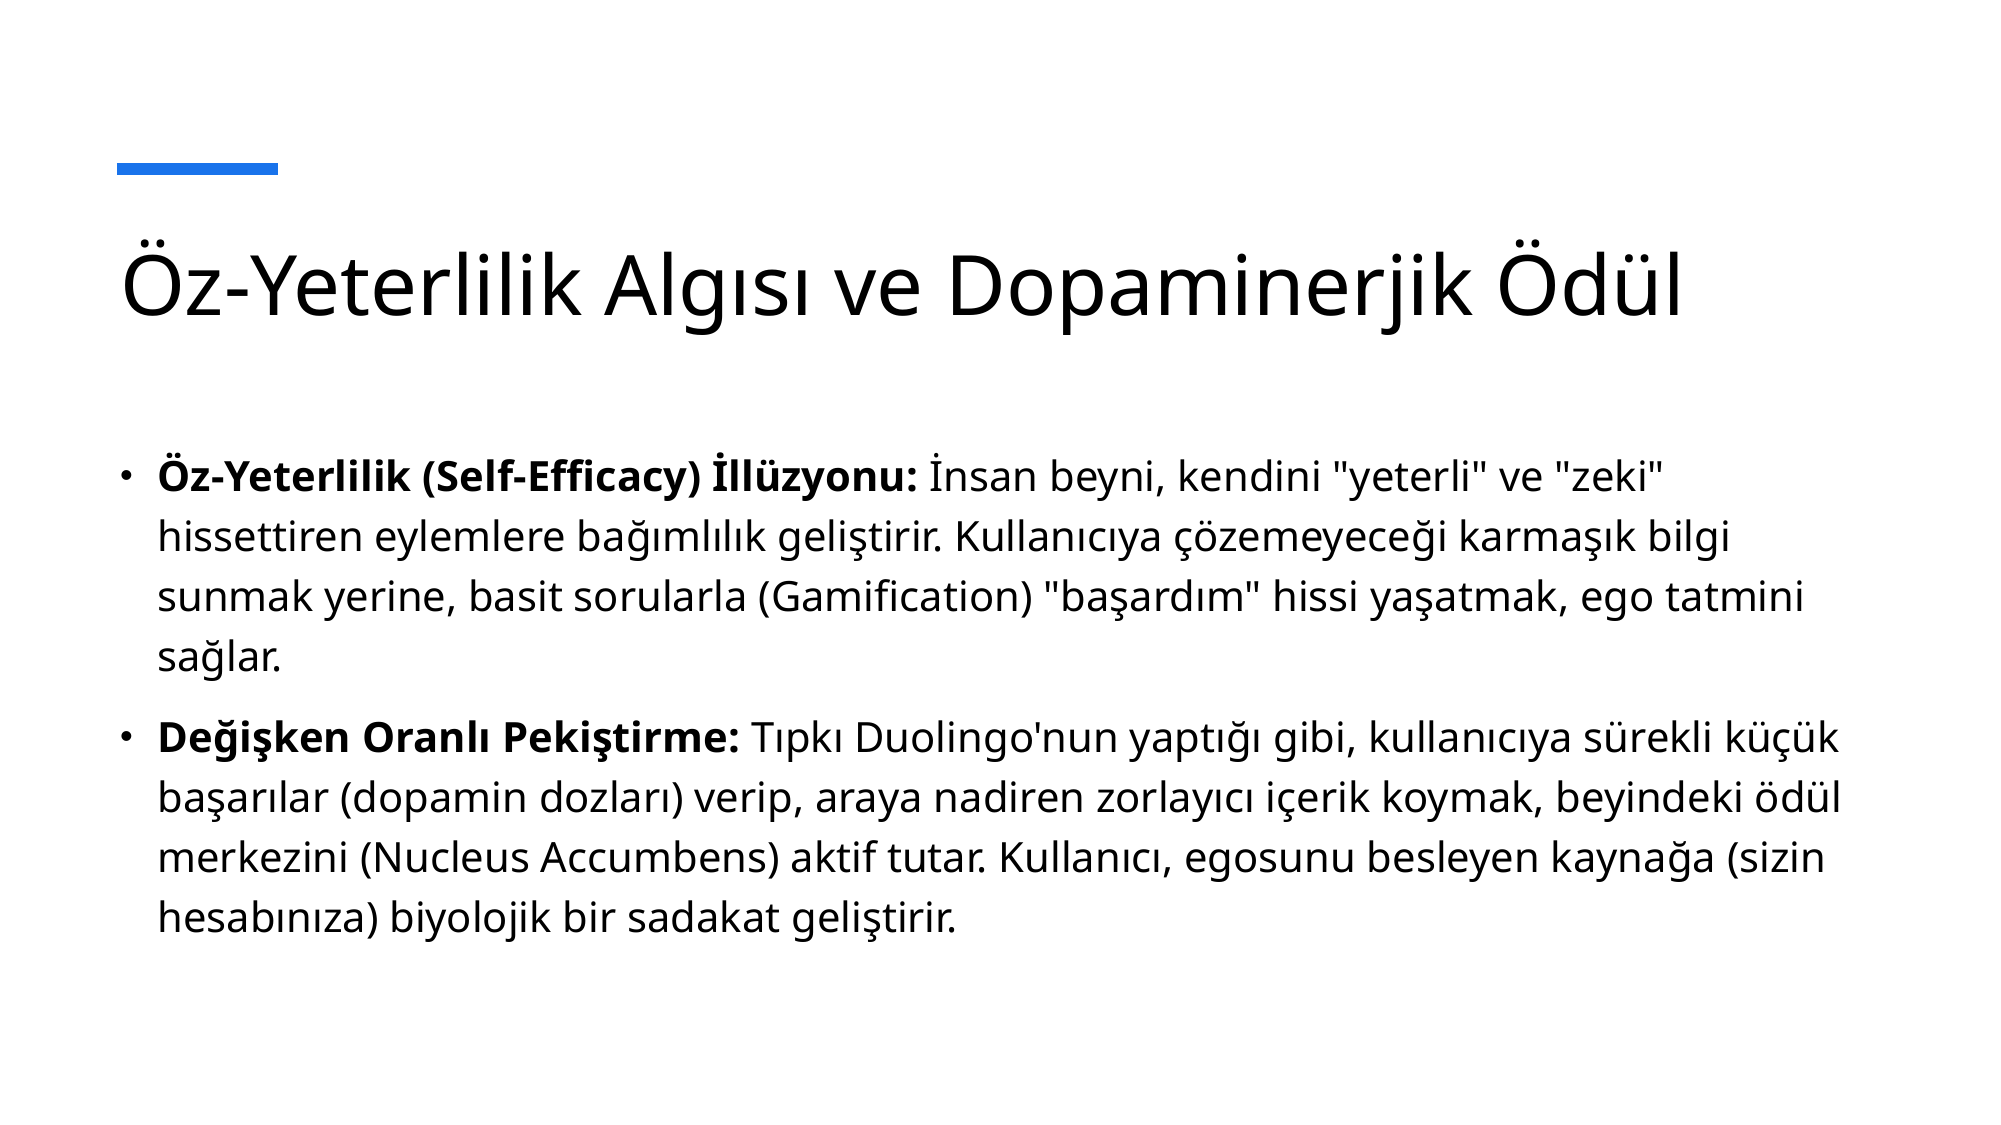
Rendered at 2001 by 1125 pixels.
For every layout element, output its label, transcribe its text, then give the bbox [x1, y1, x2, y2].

title Öz-Yeterlilik Algısı ve Dopaminerjik Ödül [105, 224, 1892, 405]
list Öz-Yeterlilik (Self-Efficacy) İllüzyonu: İnsan beyni, kendini "yeterli" ve "zeki" hissettiren eylemlere bağımlılık geliştirir. Kullanıcıya çözemeyeceği karmaşık bilgi sunmak yerine, basit sorularla (Gamification) "başardım" hissi yaşatmak, ego tatmini sağlar. Değişken Oranlı Pekiştirme: Tıpkı Duolingo'nun yaptığı gibi, kullanıcıya sürekli küçük başarılar (dopamin dozları) verip, araya nadiren zorlayıcı içerik koymak, beyindeki ödül merkezini (Nucleus Accumbens) aktif tutar. Kullanıcı, egosunu besleyen kaynağa (sizin hesabınıza) biyolojik bir sadakat geliştirir. [105, 431, 1892, 1017]
